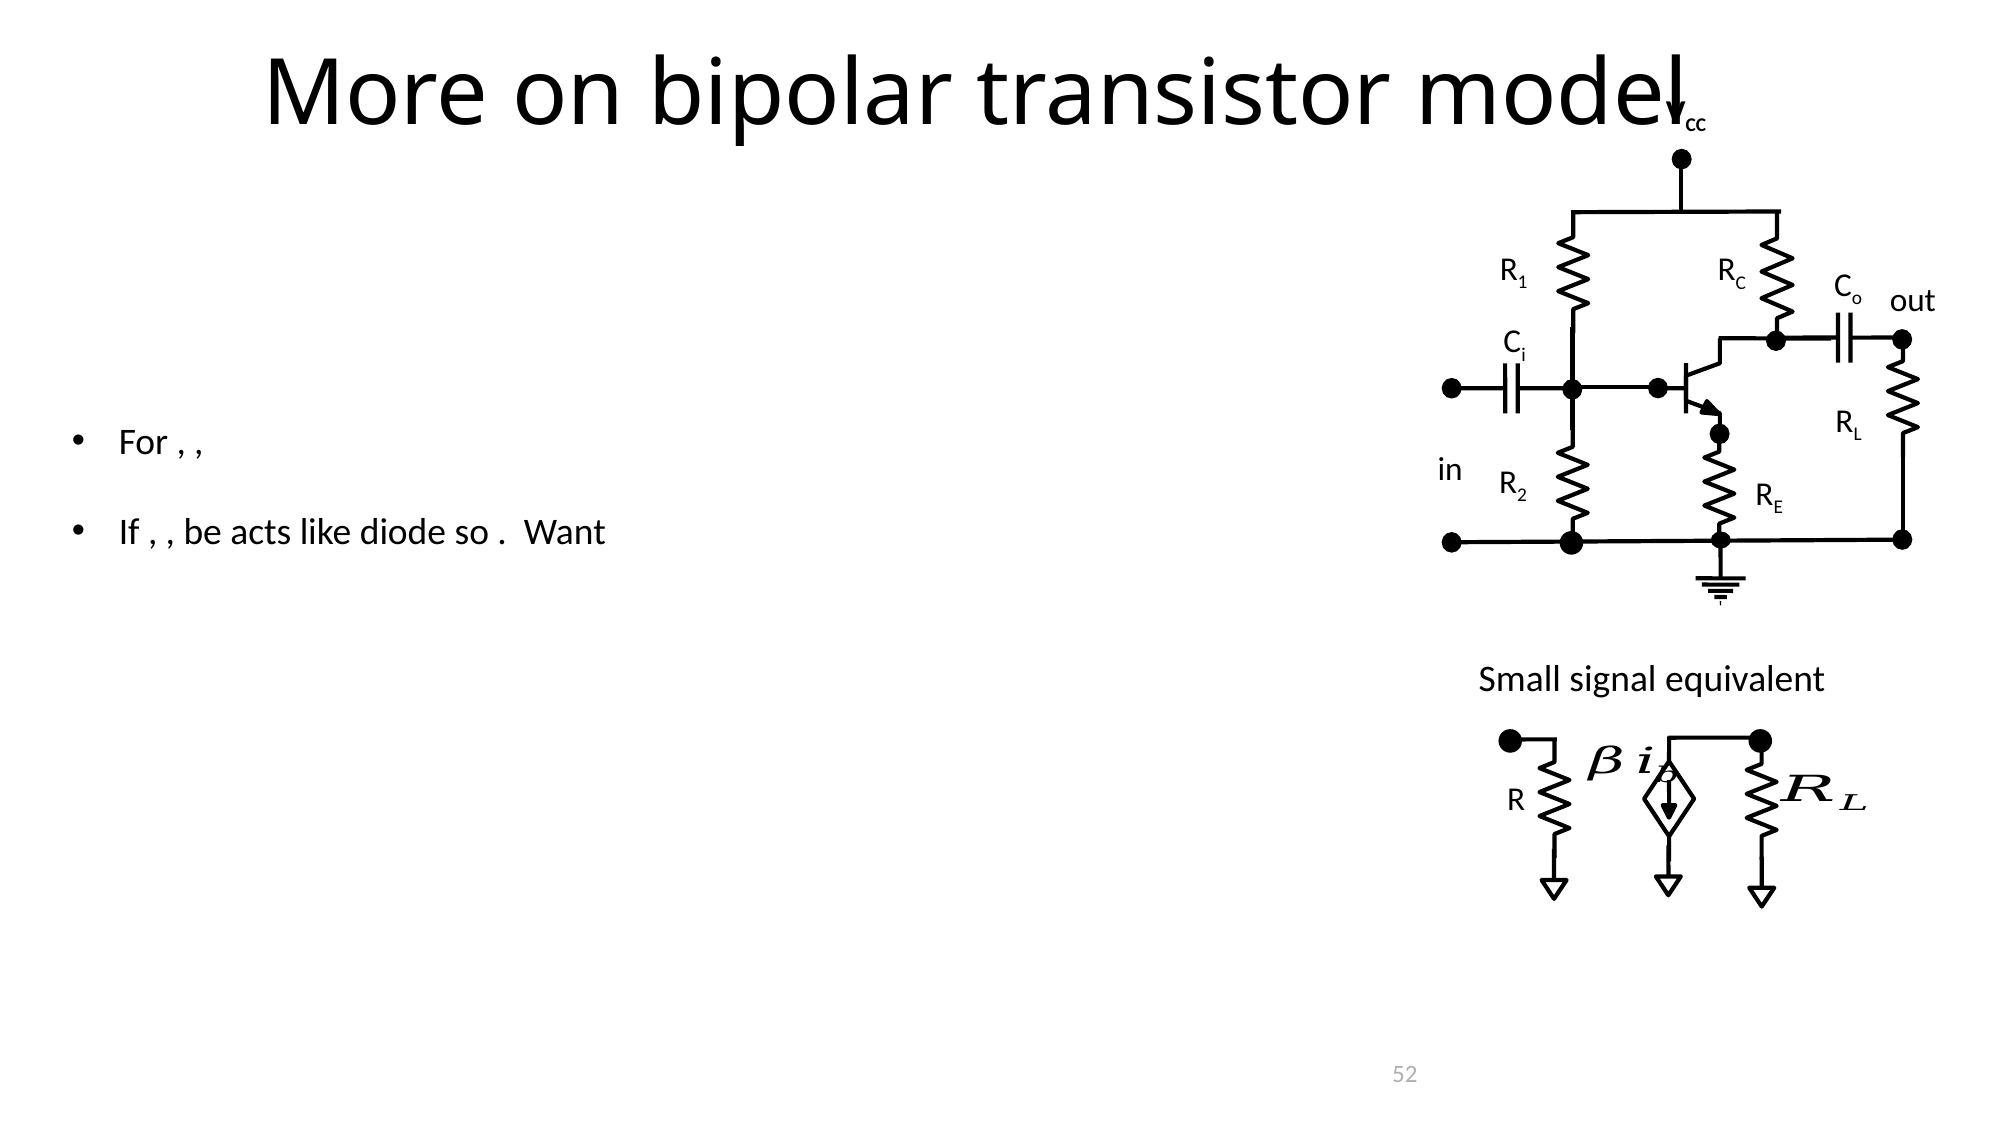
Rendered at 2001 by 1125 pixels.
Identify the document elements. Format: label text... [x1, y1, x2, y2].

slide_number 52 [1074, 738, 1425, 1125]
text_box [1422, 82, 1958, 604]
text_box More on bipolar transistor model [30, 25, 1922, 151]
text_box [1461, 646, 1952, 1071]
